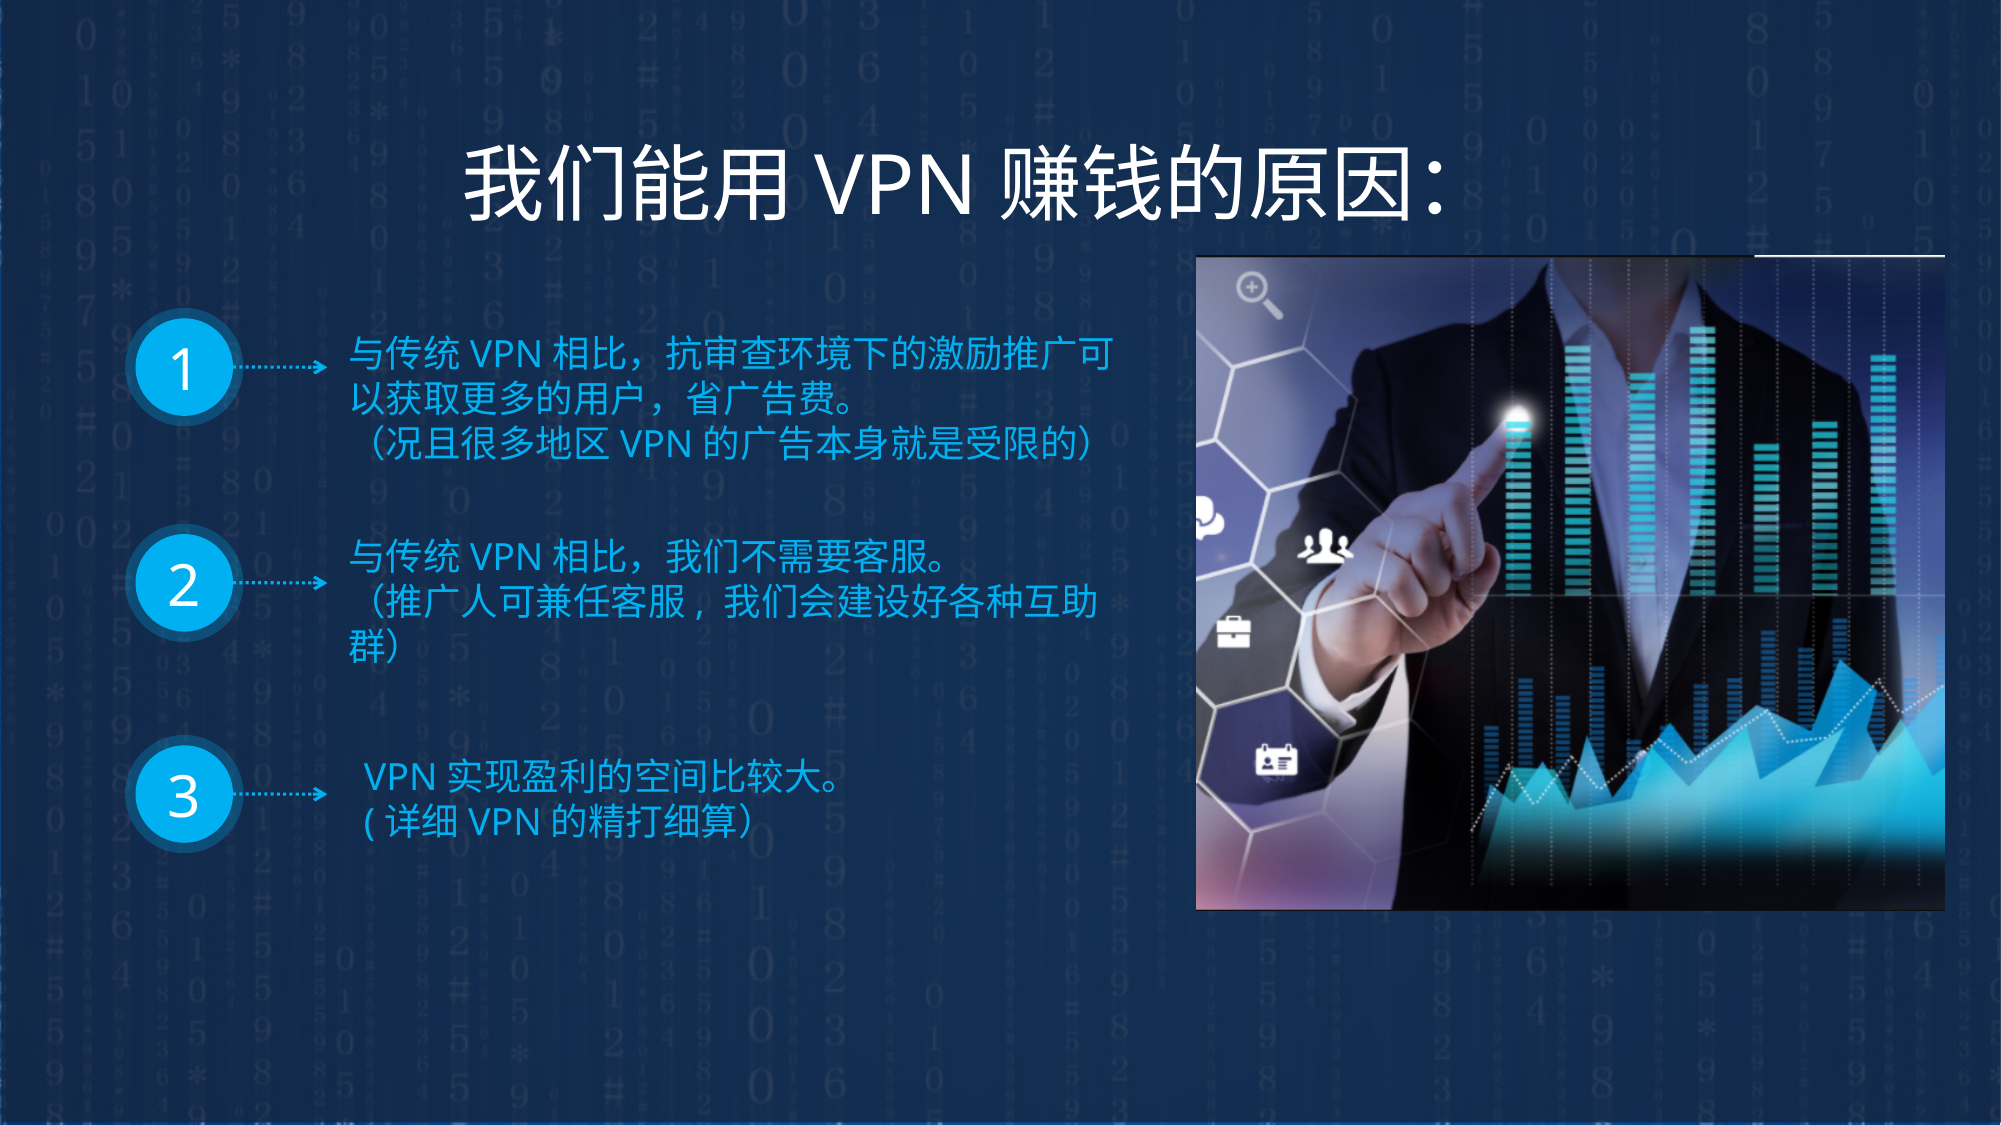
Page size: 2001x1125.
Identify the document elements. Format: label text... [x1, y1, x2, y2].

picture [0, 0, 2001, 1125]
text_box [232, 525, 1171, 632]
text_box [233, 322, 1148, 475]
text_box 2 [134, 533, 232, 633]
text_box 3 [134, 744, 232, 844]
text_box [232, 745, 871, 852]
text_box 我们能用VPN赚钱的原因： [447, 103, 1513, 239]
picture [1196, 255, 1945, 911]
text_box 1 [134, 317, 233, 417]
